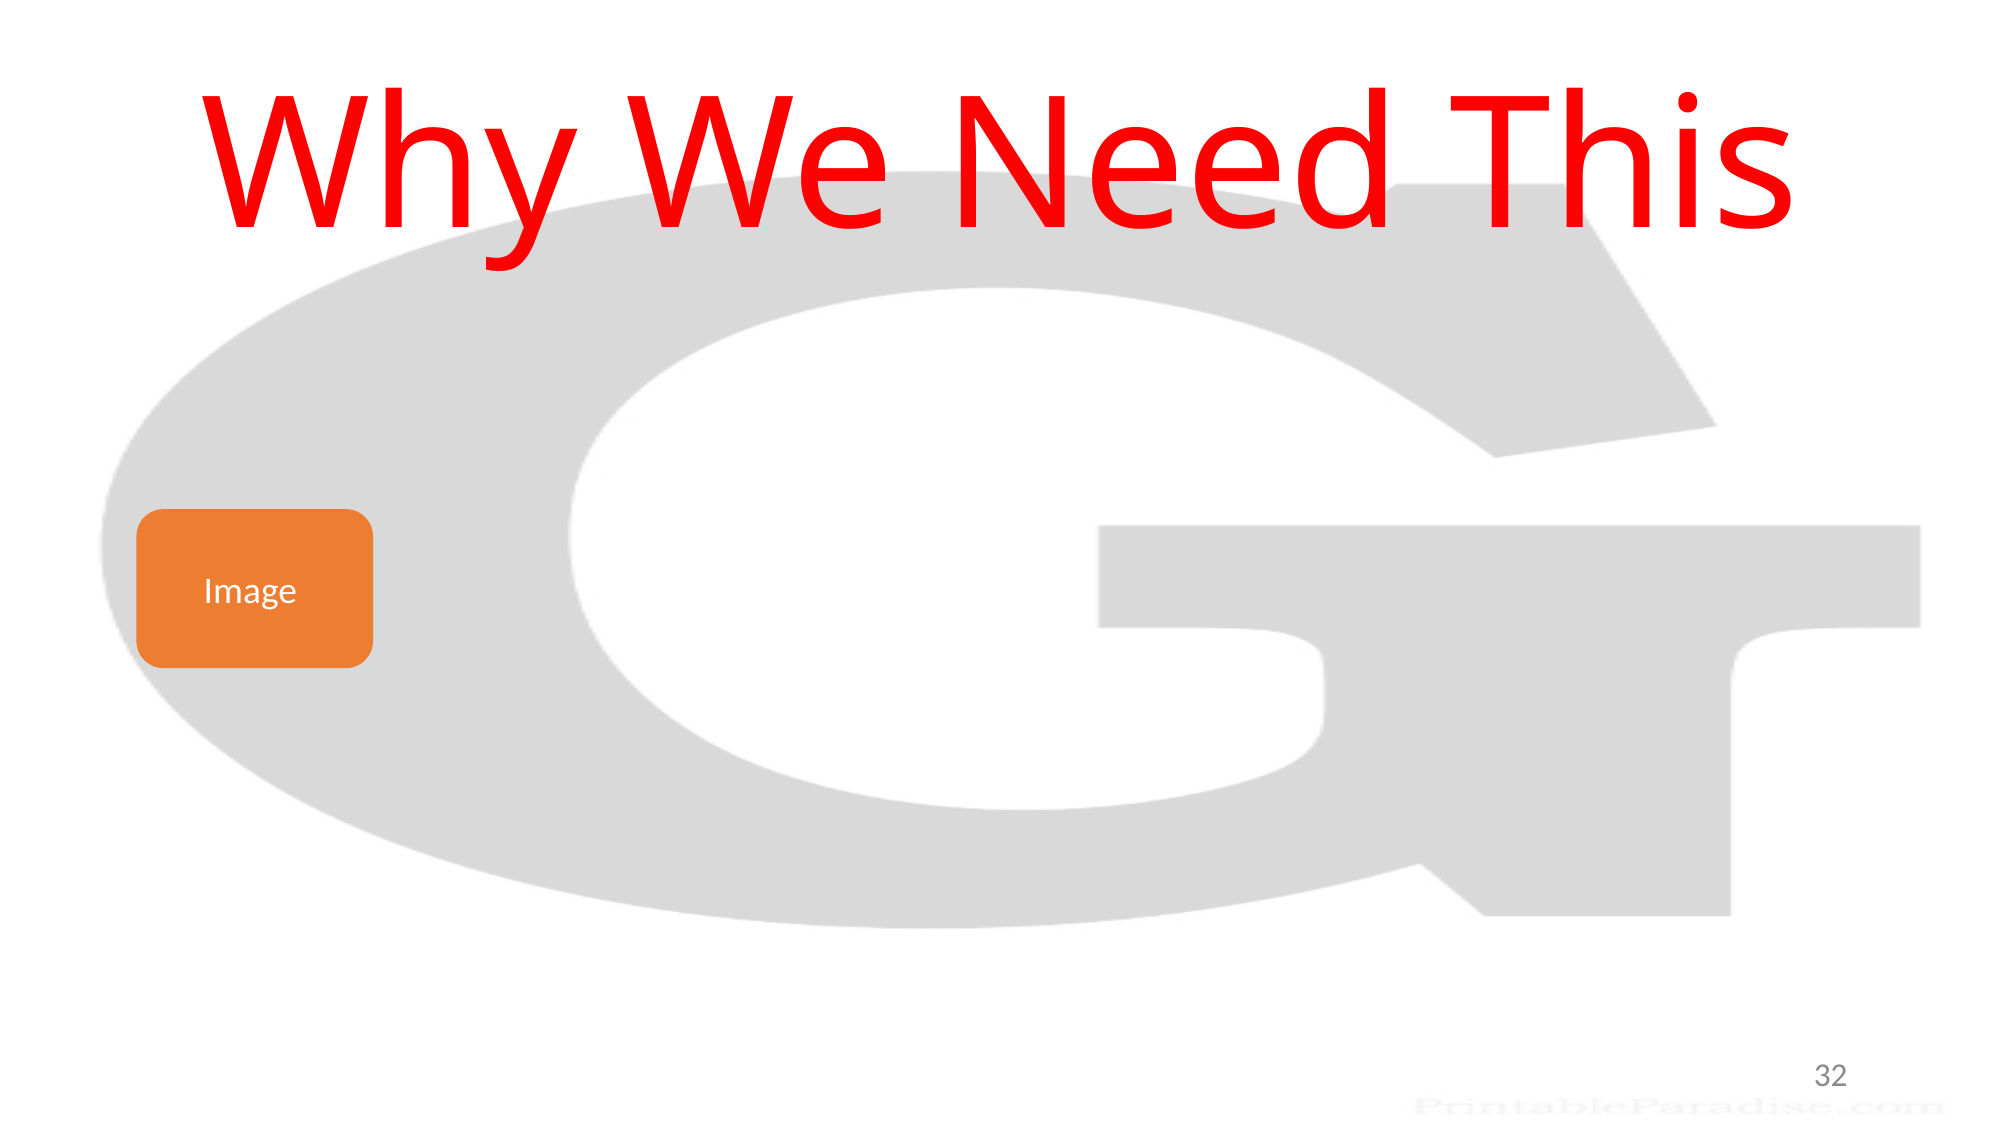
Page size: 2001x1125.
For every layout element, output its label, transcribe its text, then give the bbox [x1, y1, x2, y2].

slide_number 32 [1412, 1042, 1863, 1103]
text_box Image [136, 509, 374, 669]
title Why We Need This [137, 59, 1863, 278]
